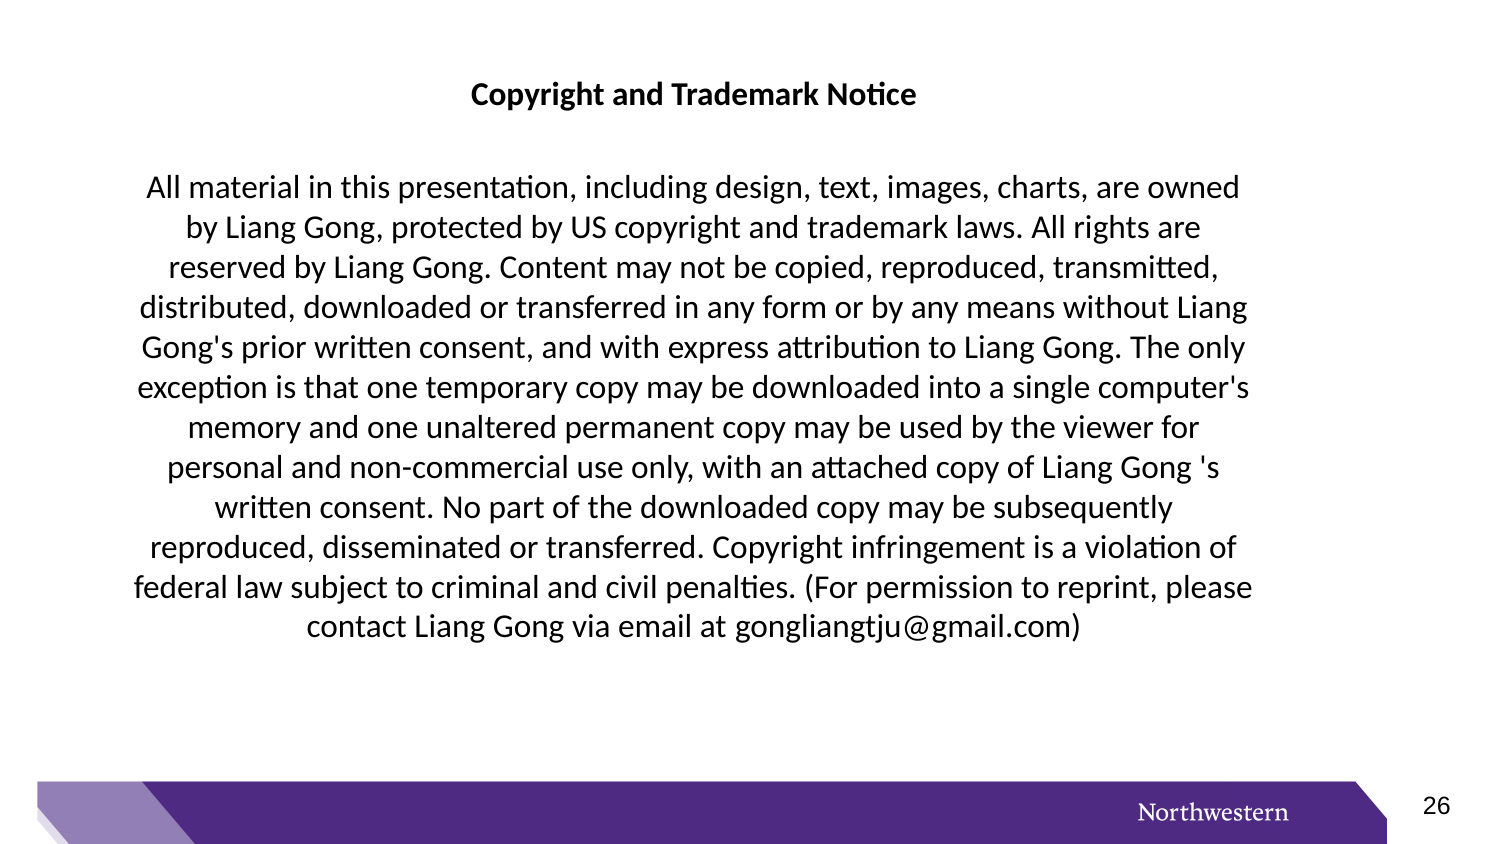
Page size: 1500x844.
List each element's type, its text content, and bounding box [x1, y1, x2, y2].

picture [0, 0, 1499, 844]
subtitle Copyright and Trademark Notice All material in this presentation, including design, text, images, charts, are owned by Liang Gong, protected by US copyright and trademark laws. All rights are reserved by Liang Gong. Content may not be copied, reproduced, transmitted, distributed, downloaded or transferred in any form or by any means without Liang Gong's prior written consent, and with express attribution to Liang Gong. The only exception is that one temporary copy may be downloaded into a single computer's memory and one unaltered permanent copy may be used by the viewer for personal and non-commercial use only, with an attached copy of Liang Gong 's written consent. No part of the downloaded copy may be subsequently reproduced, disseminated or transferred. Copyright infringement is a violation of federal law subject to criminal and civil penalties. (For permission to reprint, please contact Liang Gong via email at gongliangtju@gmail.com) [113, 64, 1275, 694]
slide_number 25 [1367, 782, 1466, 827]
